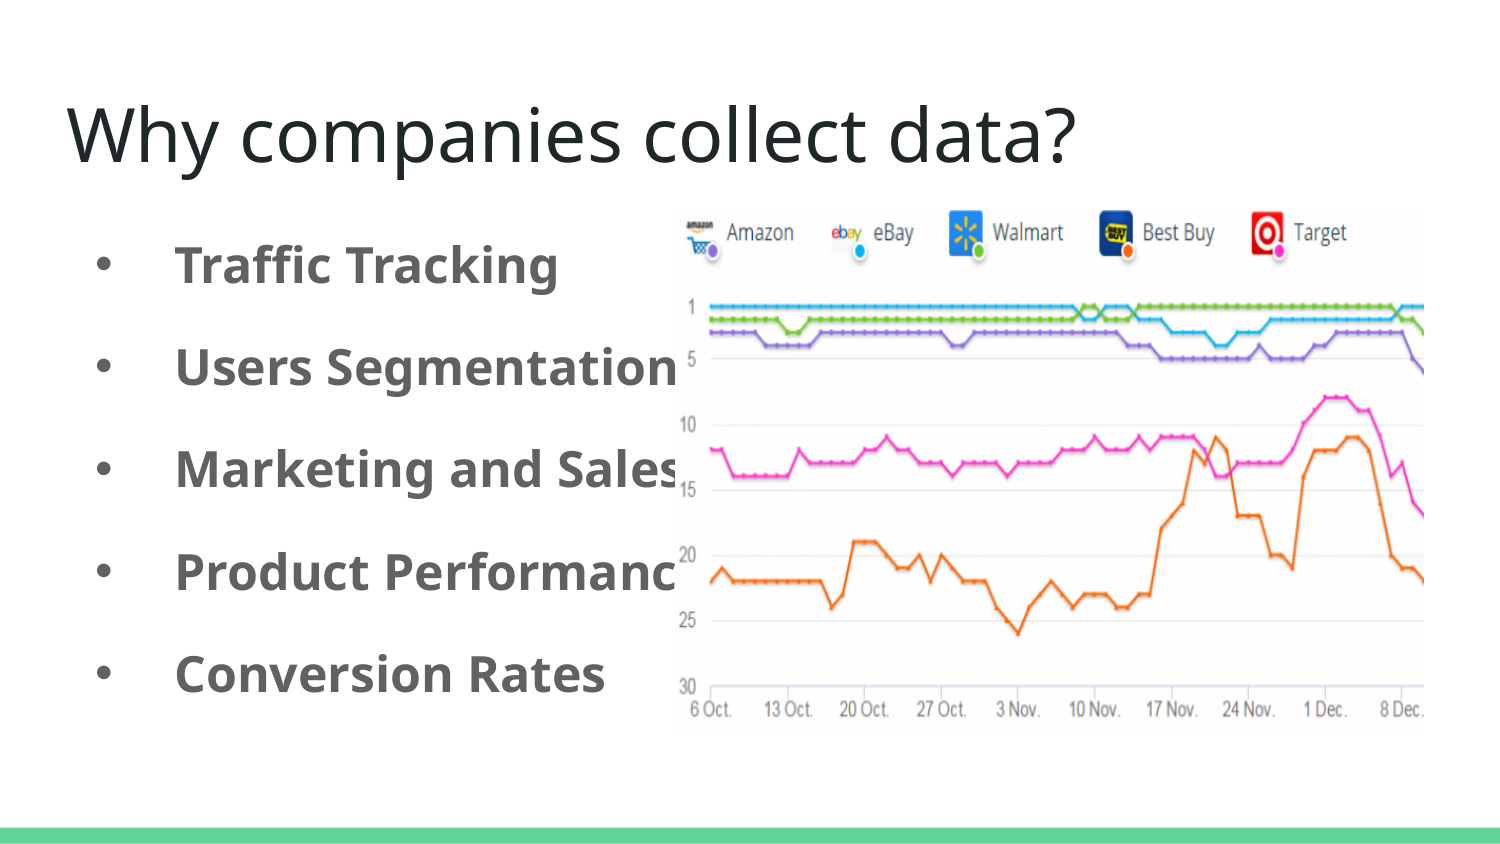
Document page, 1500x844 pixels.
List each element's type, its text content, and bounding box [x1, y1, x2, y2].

picture [674, 209, 1426, 735]
list Traffic Tracking Users Segmentation Marketing and Sales Product Performance Conversion Rates [62, 209, 672, 730]
title Why companies collect data? [51, 72, 1449, 167]
